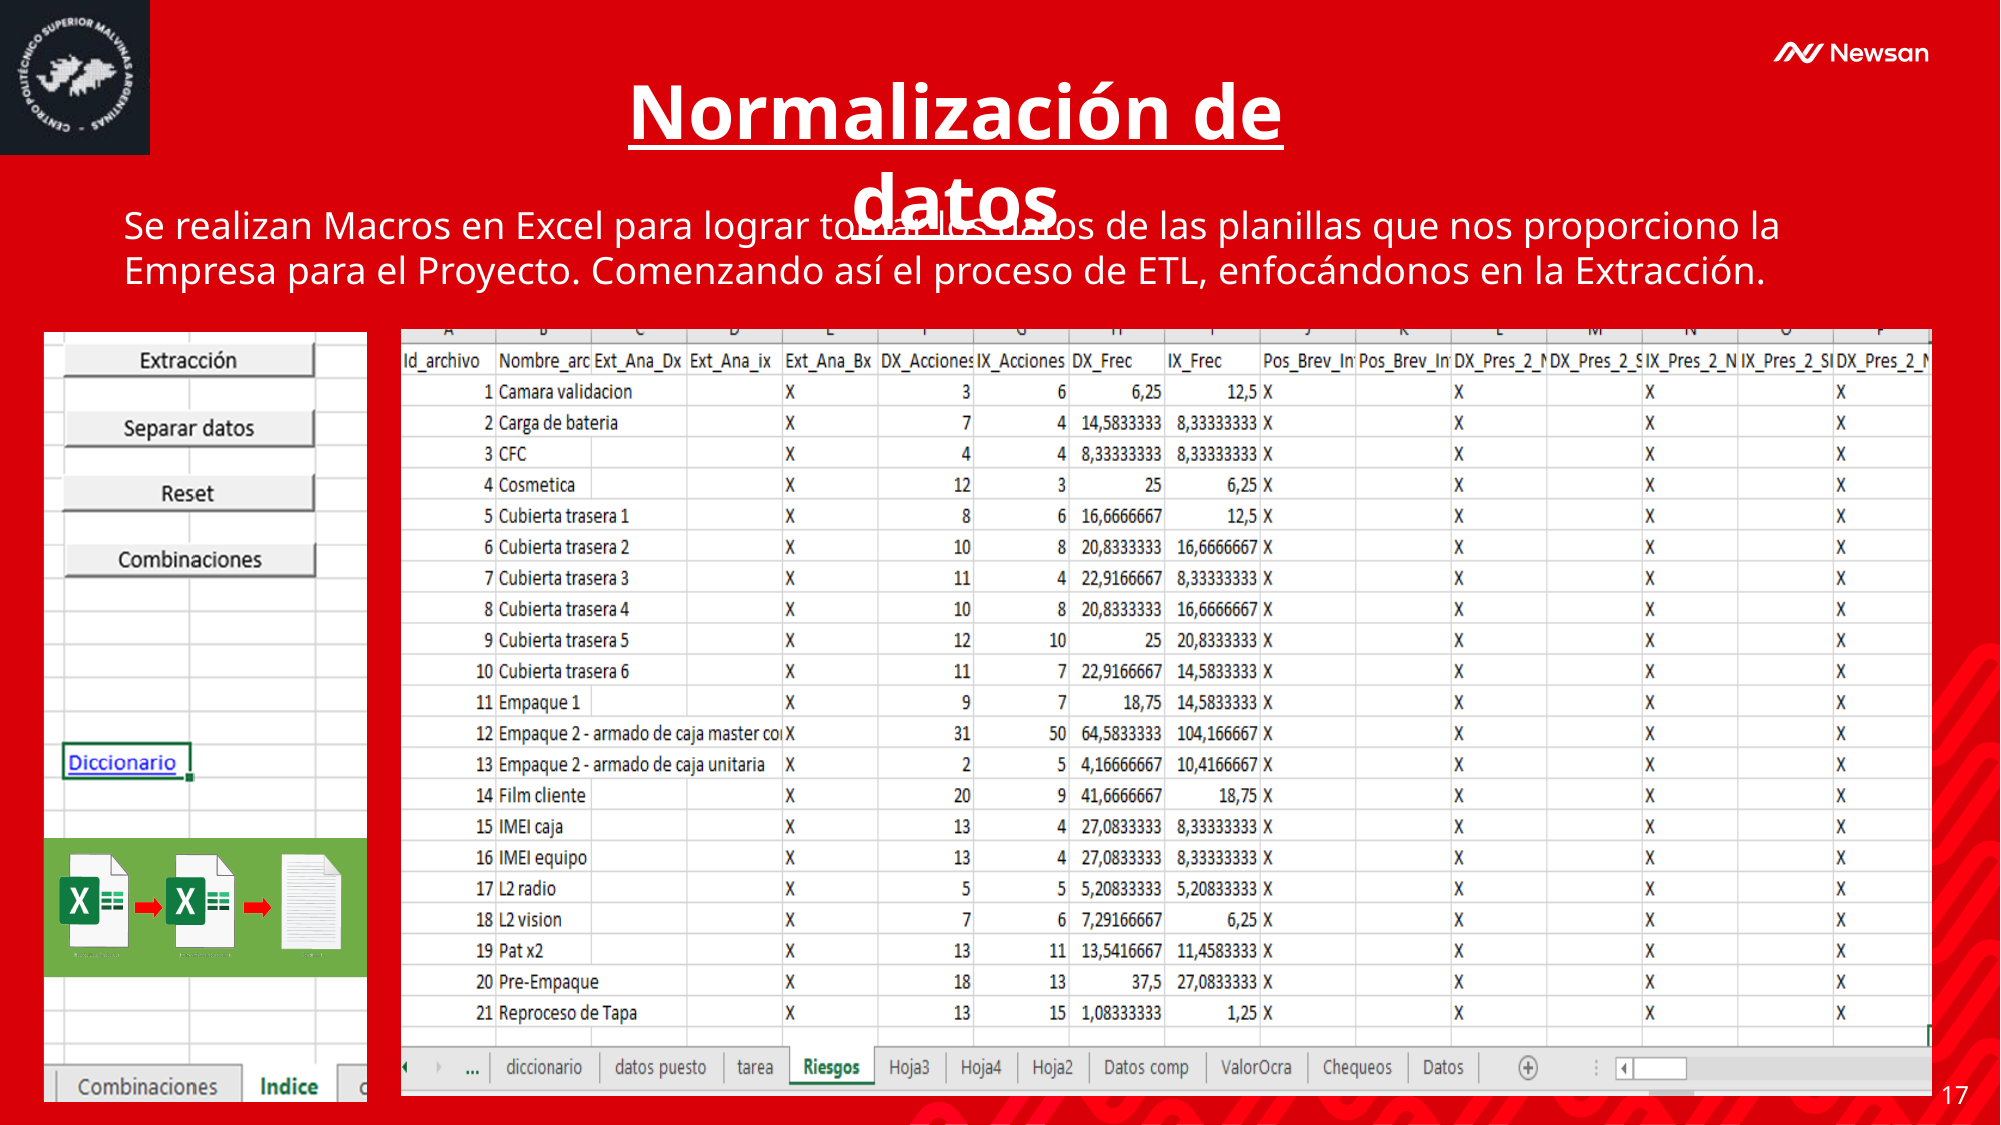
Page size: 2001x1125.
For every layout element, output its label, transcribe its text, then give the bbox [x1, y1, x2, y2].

text_box 17 [1539, 1065, 1990, 1125]
text_box Se realizan Macros en Excel para lograr tomar los datos de las planillas que nos proporciono la Empresa para el Proyecto. Comenzando así el proceso de ETL, enfocándonos en la Extracción. [108, 194, 1896, 300]
text_box Normalización de datos [582, 56, 1330, 252]
picture [0, 0, 2000, 1125]
